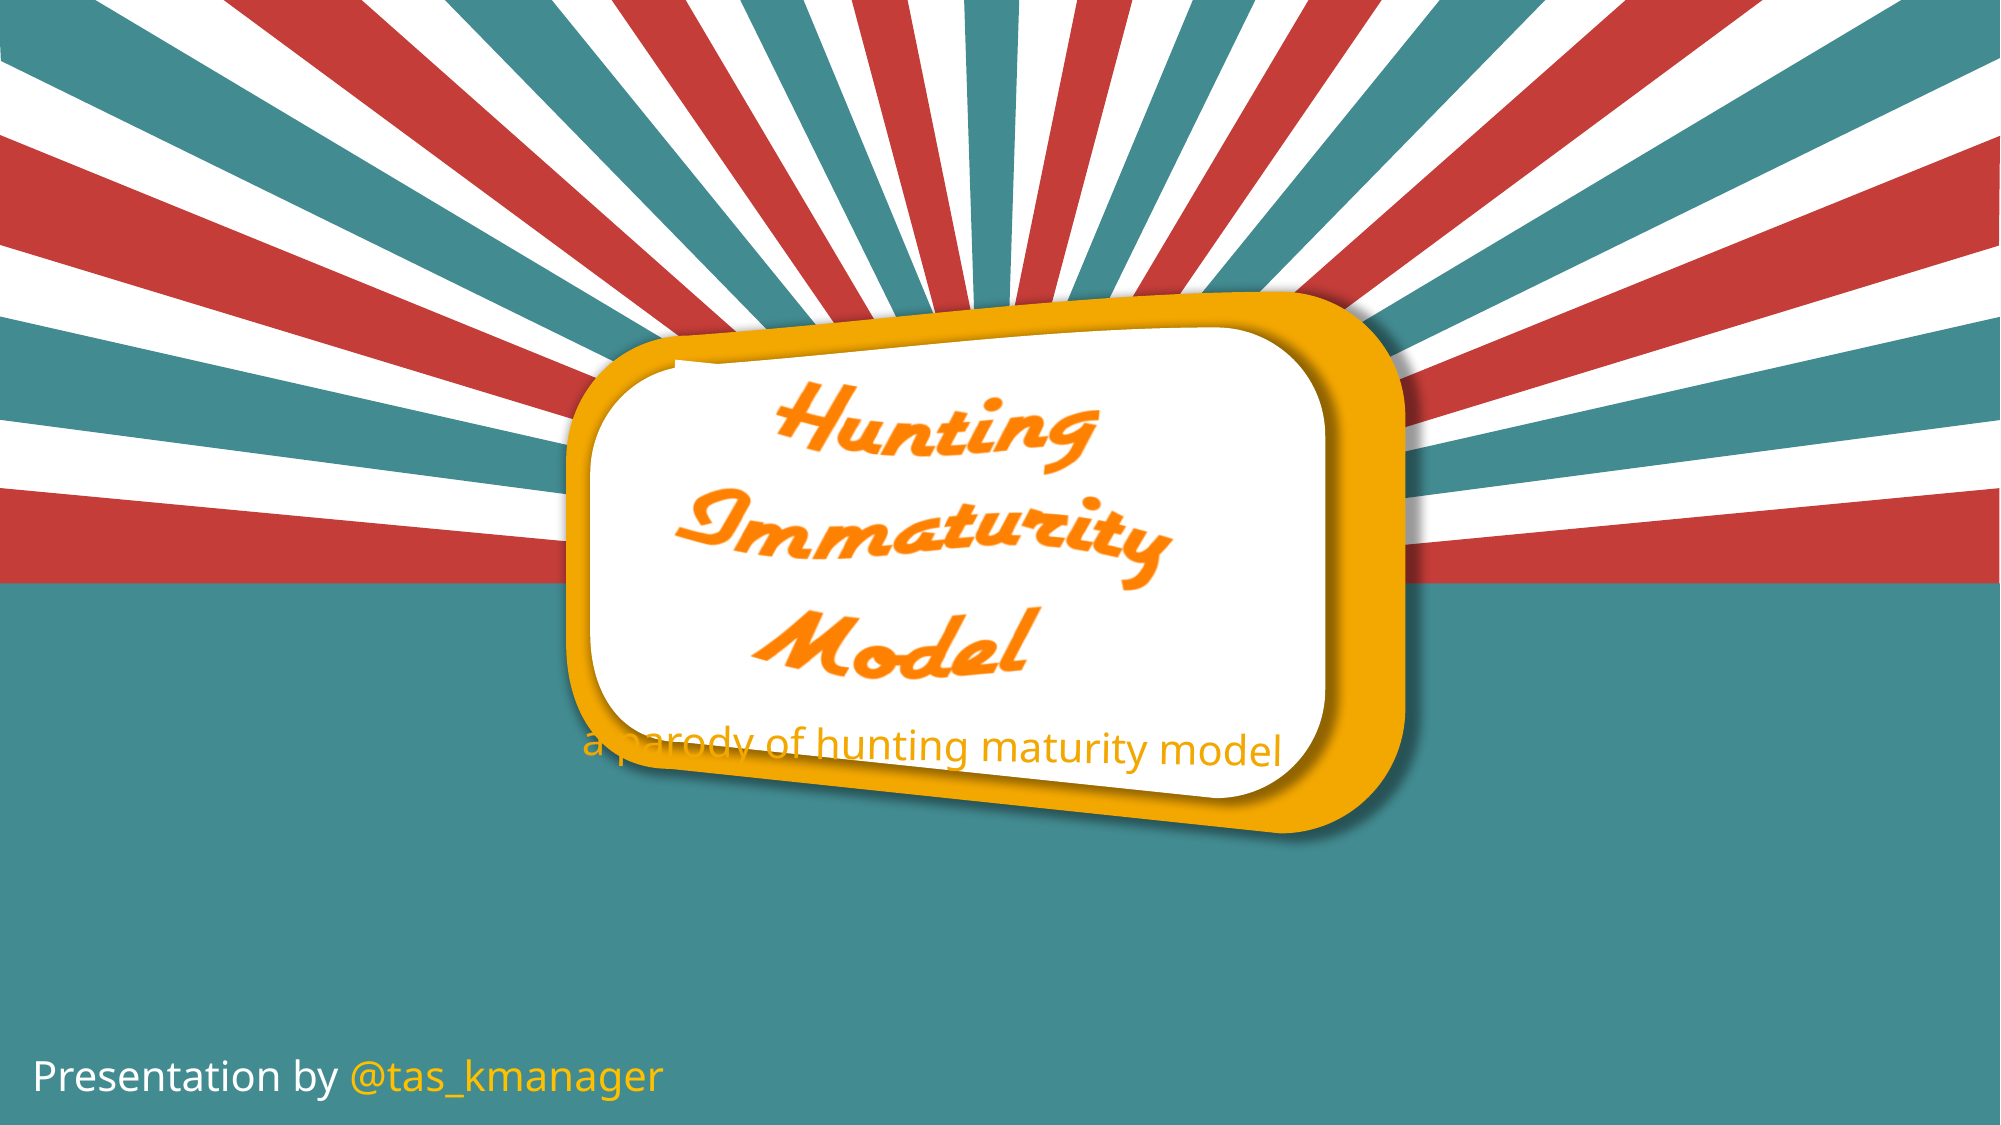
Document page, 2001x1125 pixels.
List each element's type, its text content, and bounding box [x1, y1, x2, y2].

text_box Presentation by @tas_kmanager [17, 1042, 1018, 1108]
text_box a parody of hunting maturity model [566, 706, 1568, 787]
text_box [517, 443, 656, 658]
text_box [1198, 443, 1424, 658]
picture [642, 359, 1213, 718]
